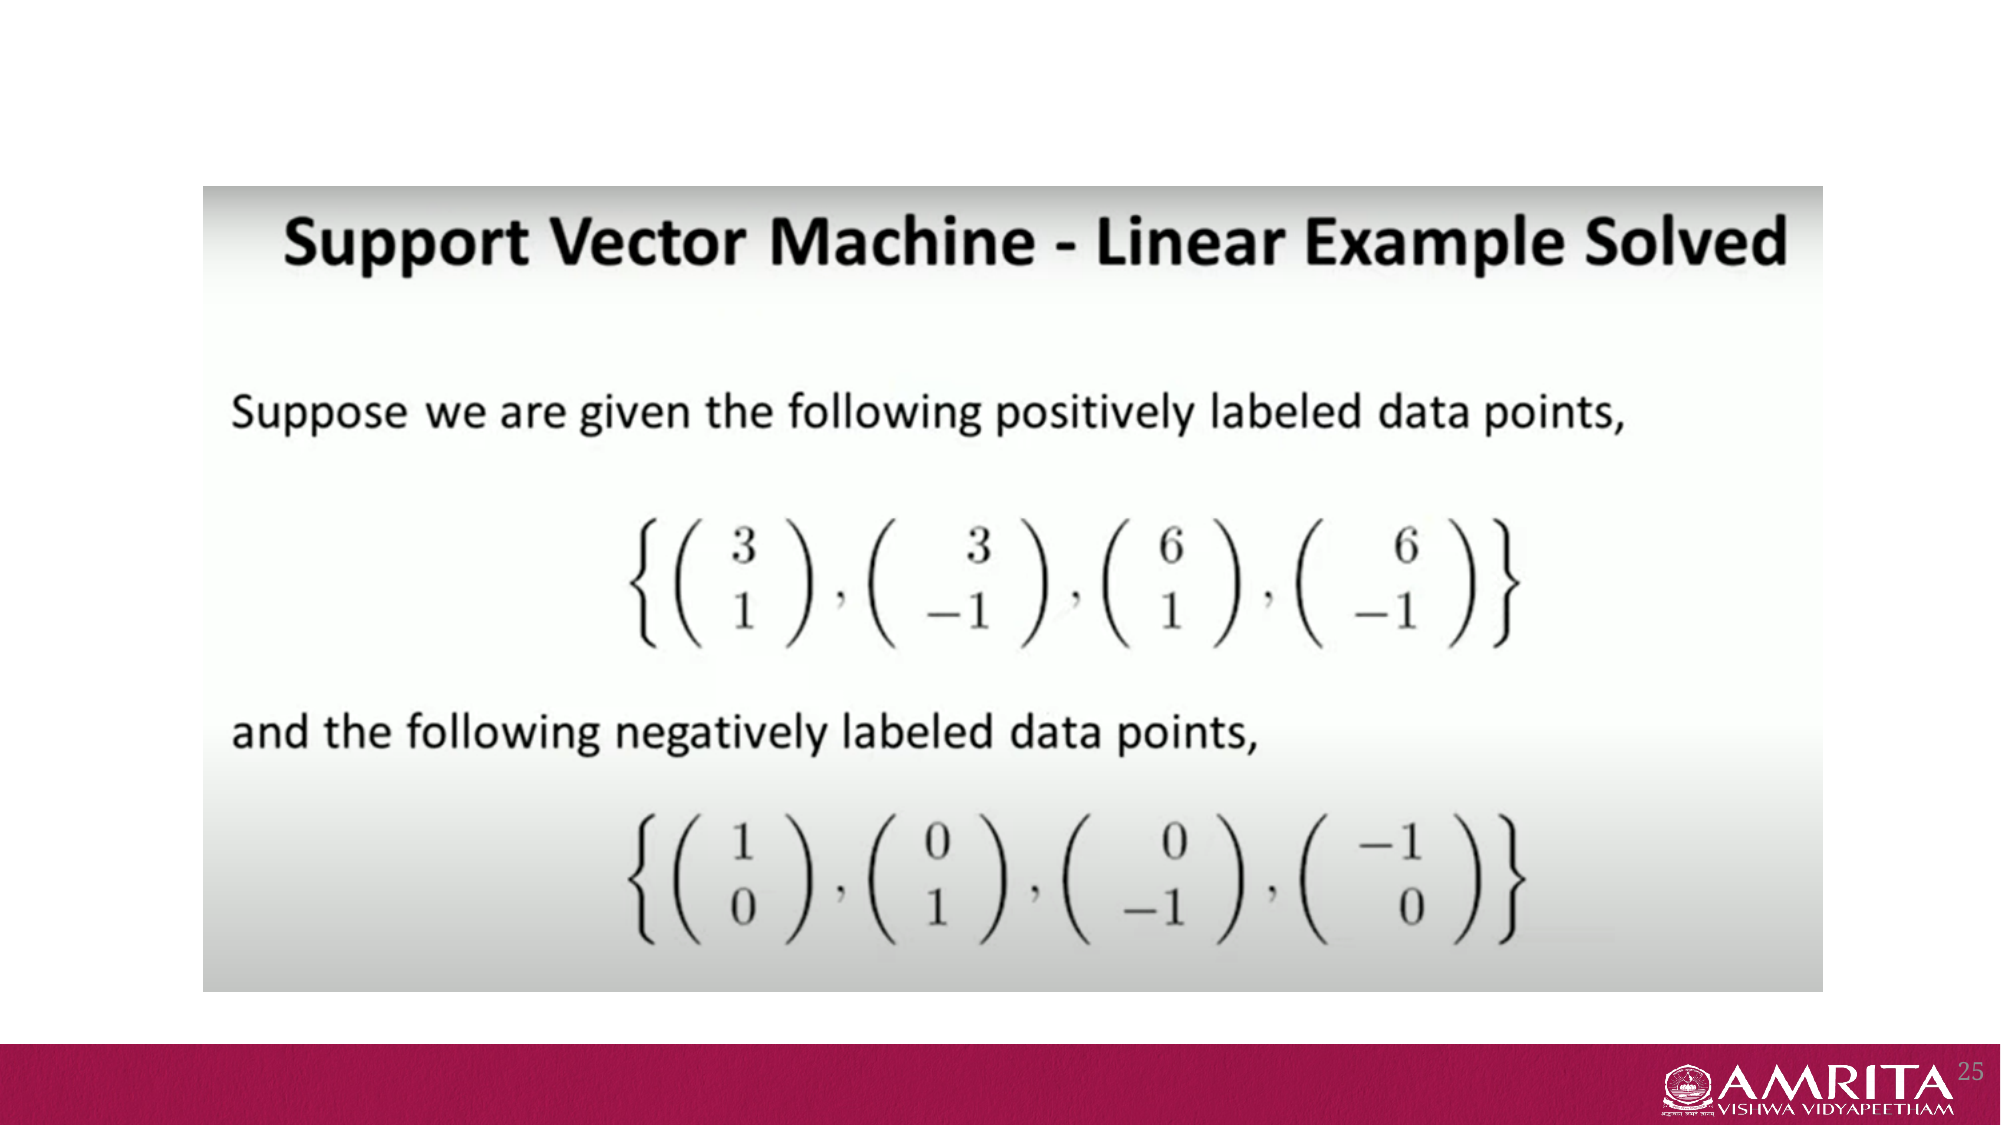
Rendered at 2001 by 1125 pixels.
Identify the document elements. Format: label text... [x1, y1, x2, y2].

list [203, 186, 1823, 992]
slide_number 25 [1550, 1042, 2000, 1103]
picture [0, 1044, 2001, 1125]
